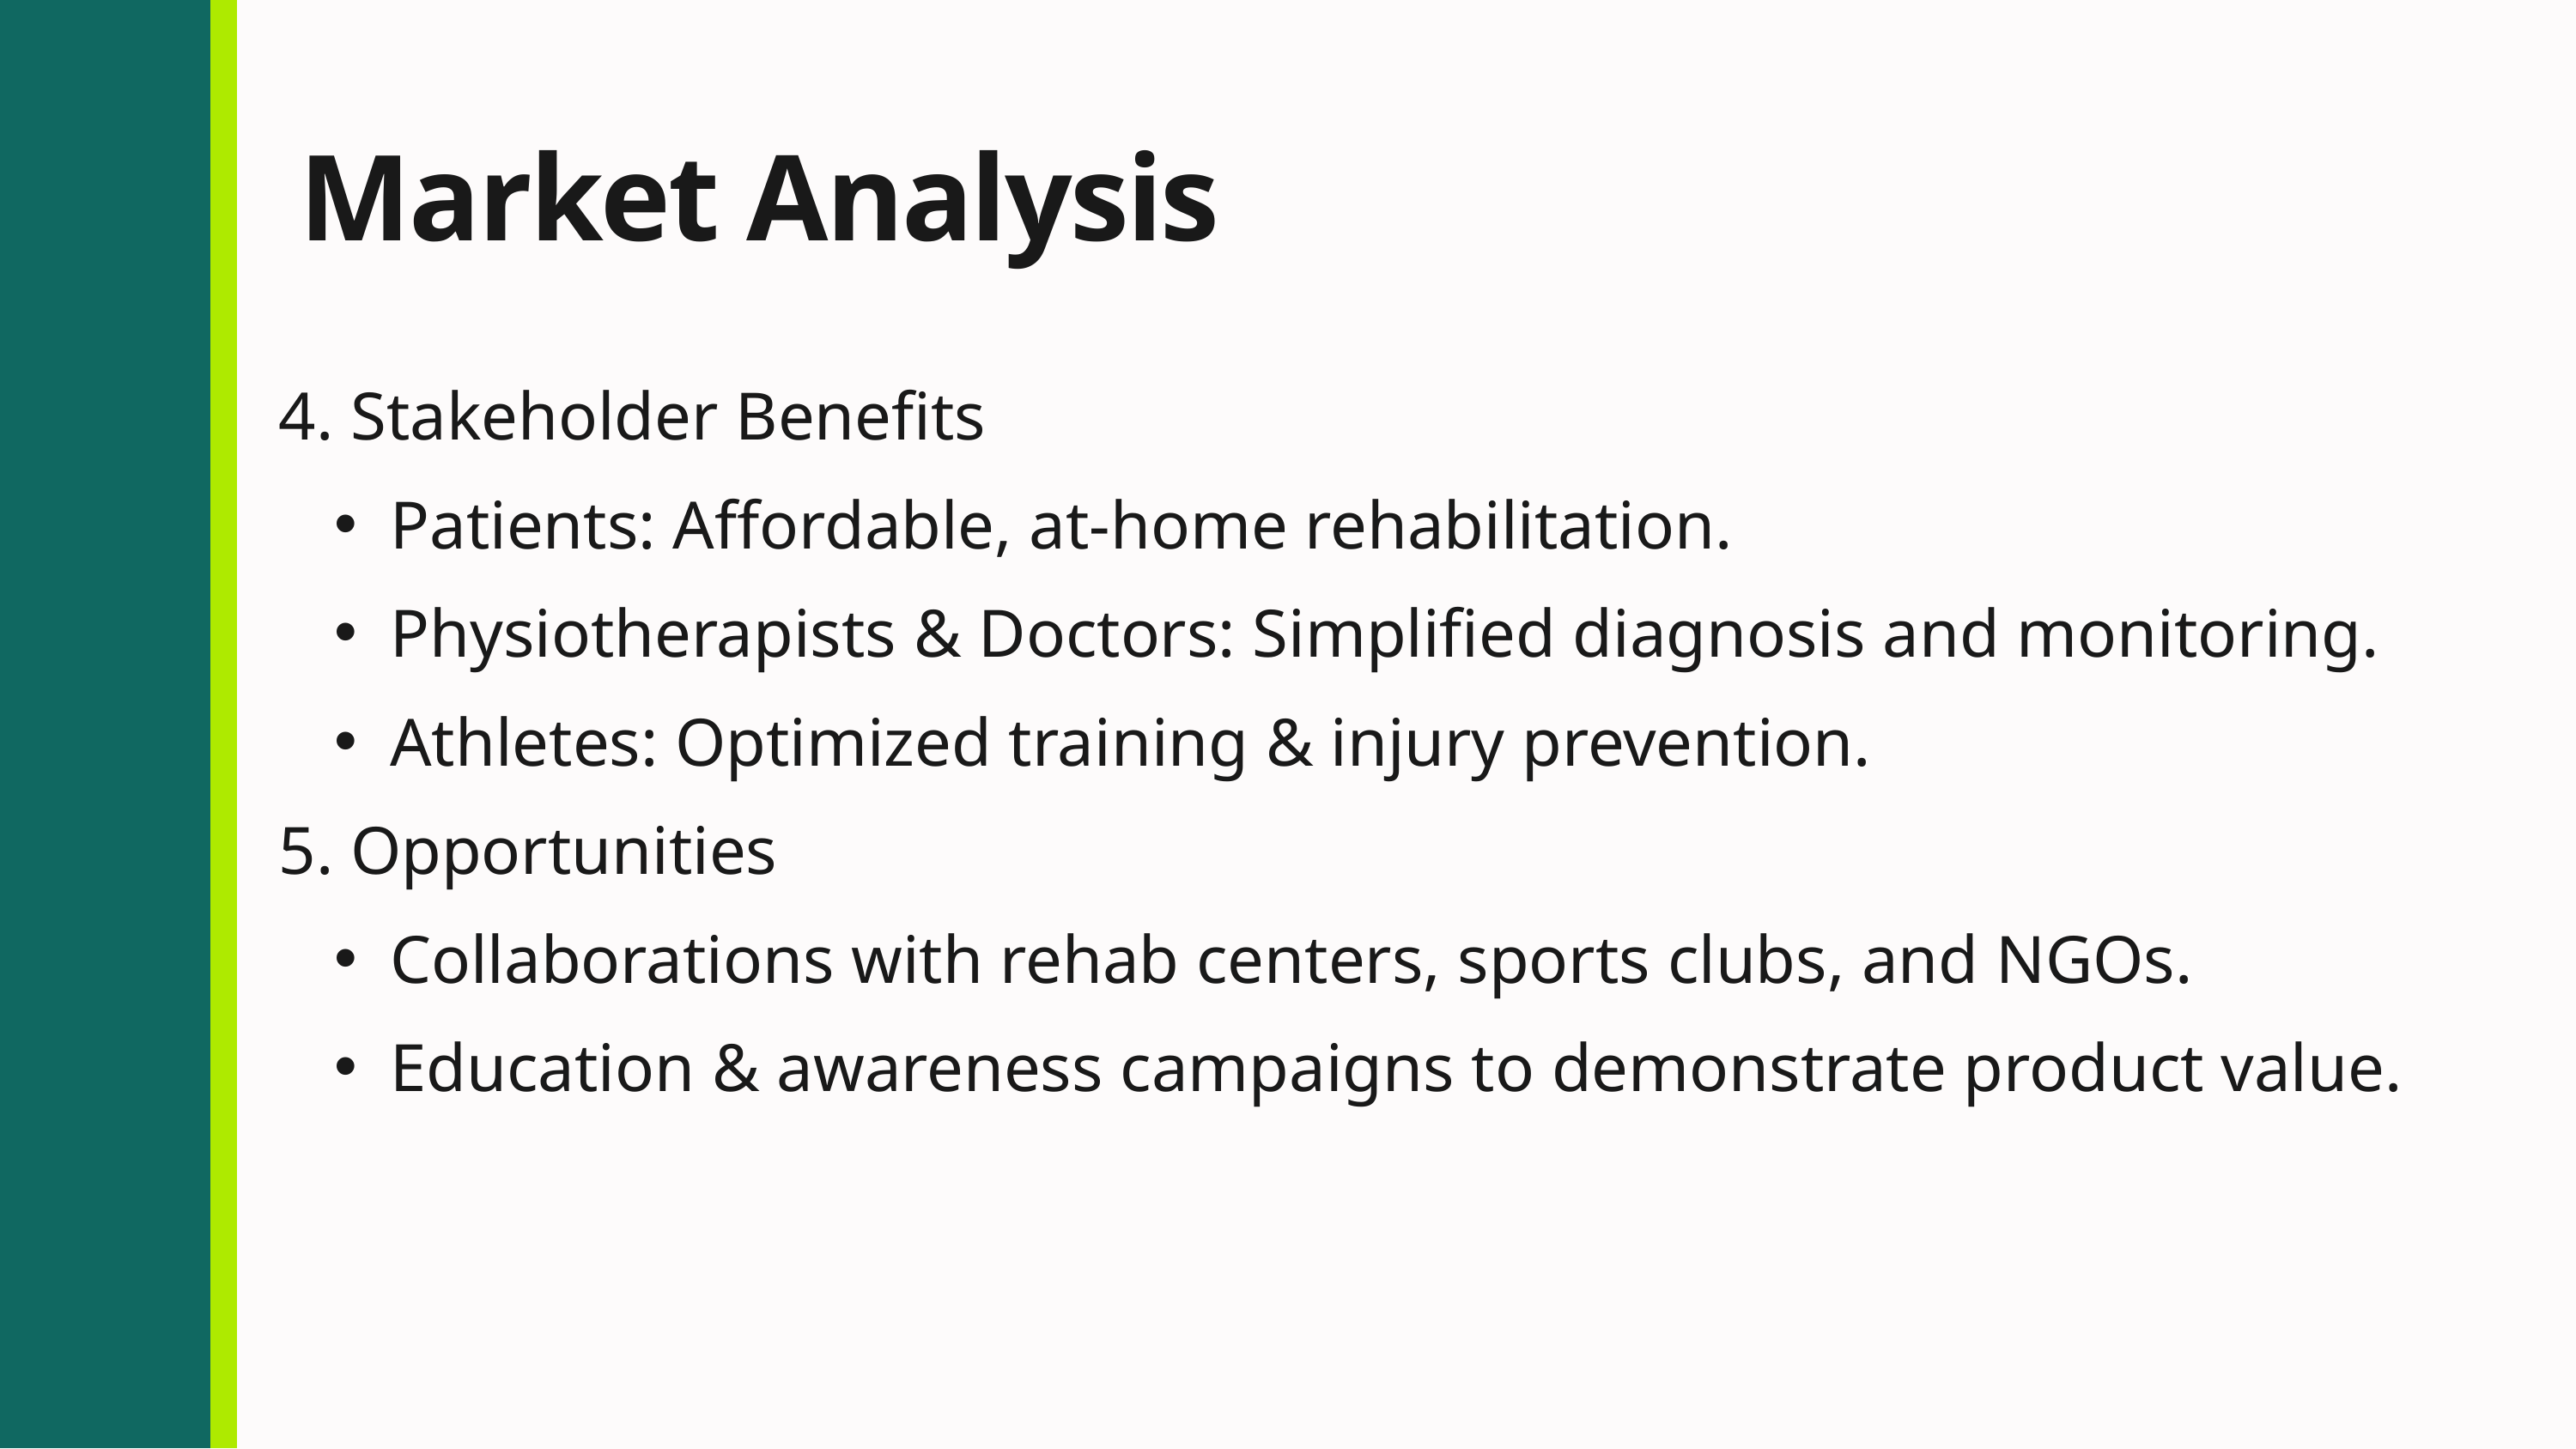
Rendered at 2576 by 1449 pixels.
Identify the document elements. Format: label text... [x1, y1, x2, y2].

text_box Market Analysis [299, 98, 2342, 265]
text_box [210, 0, 237, 1449]
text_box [0, 0, 210, 1449]
text_box 4. Stakeholder Benefits Patients: Affordable, at-home rehabilitation. Physiotherapists & Doctors: Simplified diagnosis and monitoring. Athletes: Optimized training & injury prevention. 5. Opportunities Collaborations with rehab centers, sports clubs, and NGOs. Education & awareness campaigns to demonstrate product value. [278, 344, 2494, 1105]
